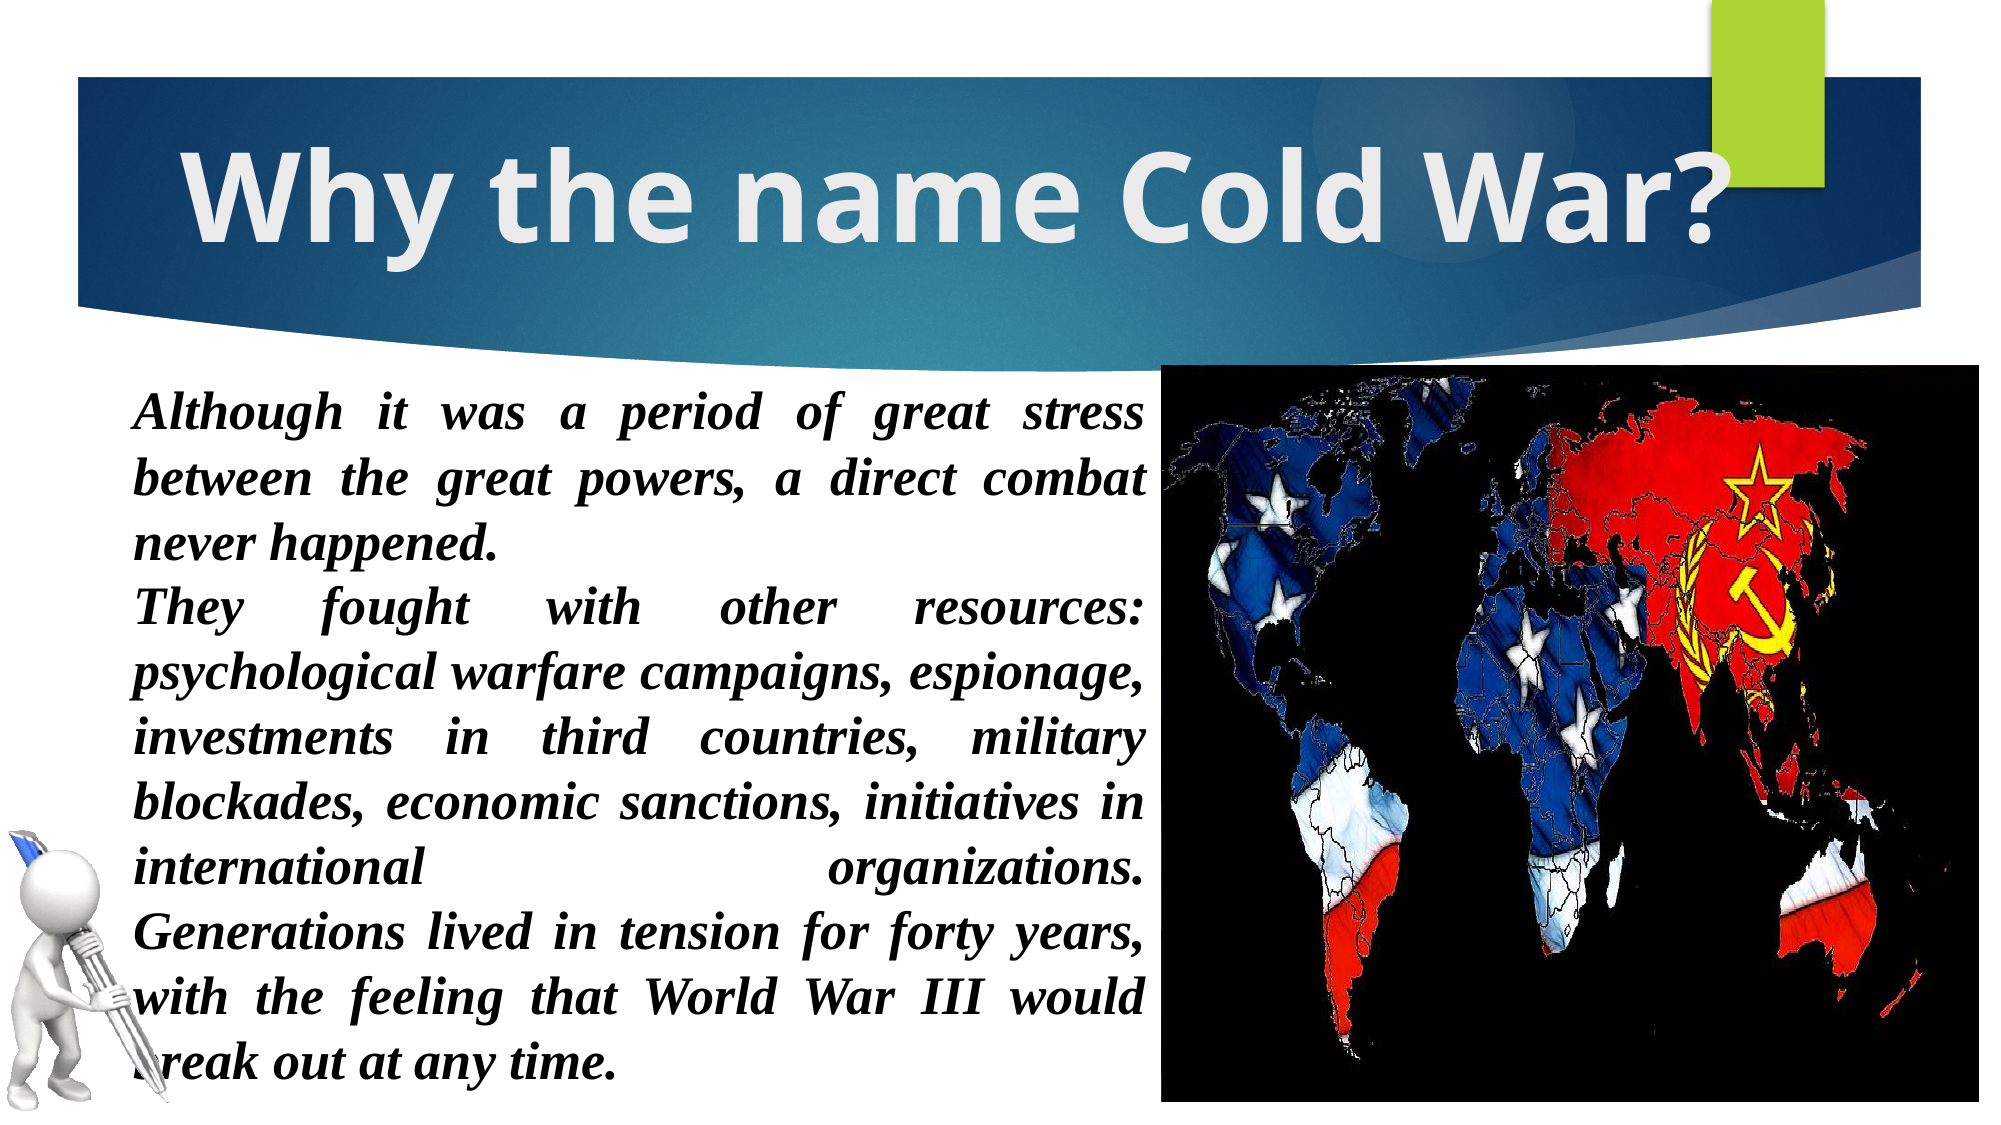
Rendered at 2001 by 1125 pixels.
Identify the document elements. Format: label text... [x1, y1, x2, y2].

text_box Although it was a period of great stress between the great powers, a direct combat never happened. They fought with other resources: psychological warfare campaigns, espionage, investments in third countries, military blockades, economic sanctions, initiatives in international organizations. Generations lived in tension for forty years, with the feeling that World War III would break out at any time. [118, 368, 1156, 1098]
picture [0, 791, 216, 1125]
picture [1161, 365, 1979, 1102]
title Why the name Cold War? [157, 134, 1758, 251]
